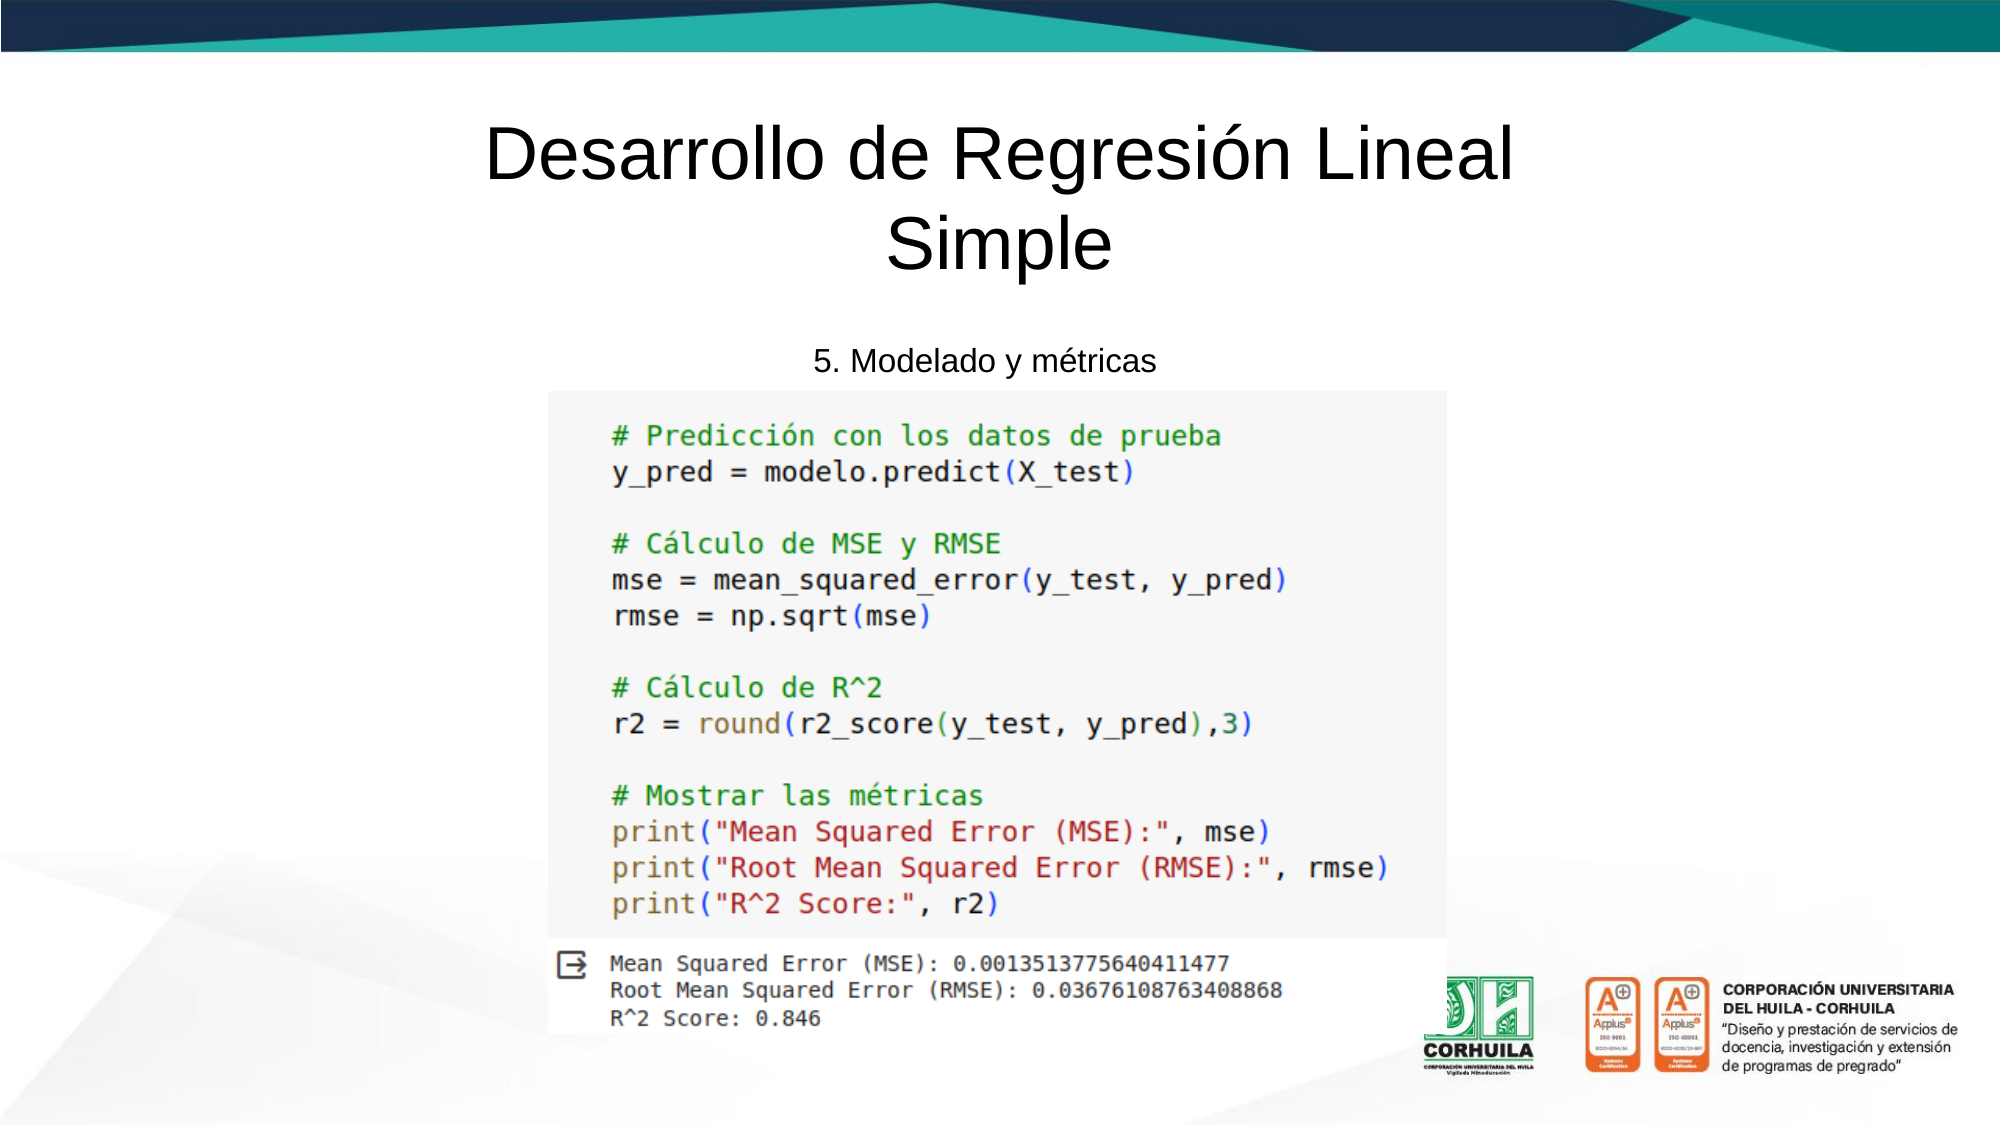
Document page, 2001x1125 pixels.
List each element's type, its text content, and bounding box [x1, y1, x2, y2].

text_box 5. Modelado y métricas [354, 331, 1617, 384]
text_box Desarrollo de Regresión Lineal Simple [360, 96, 1640, 292]
text_box [80, 266, 886, 1034]
picture [0, 0, 2000, 1125]
